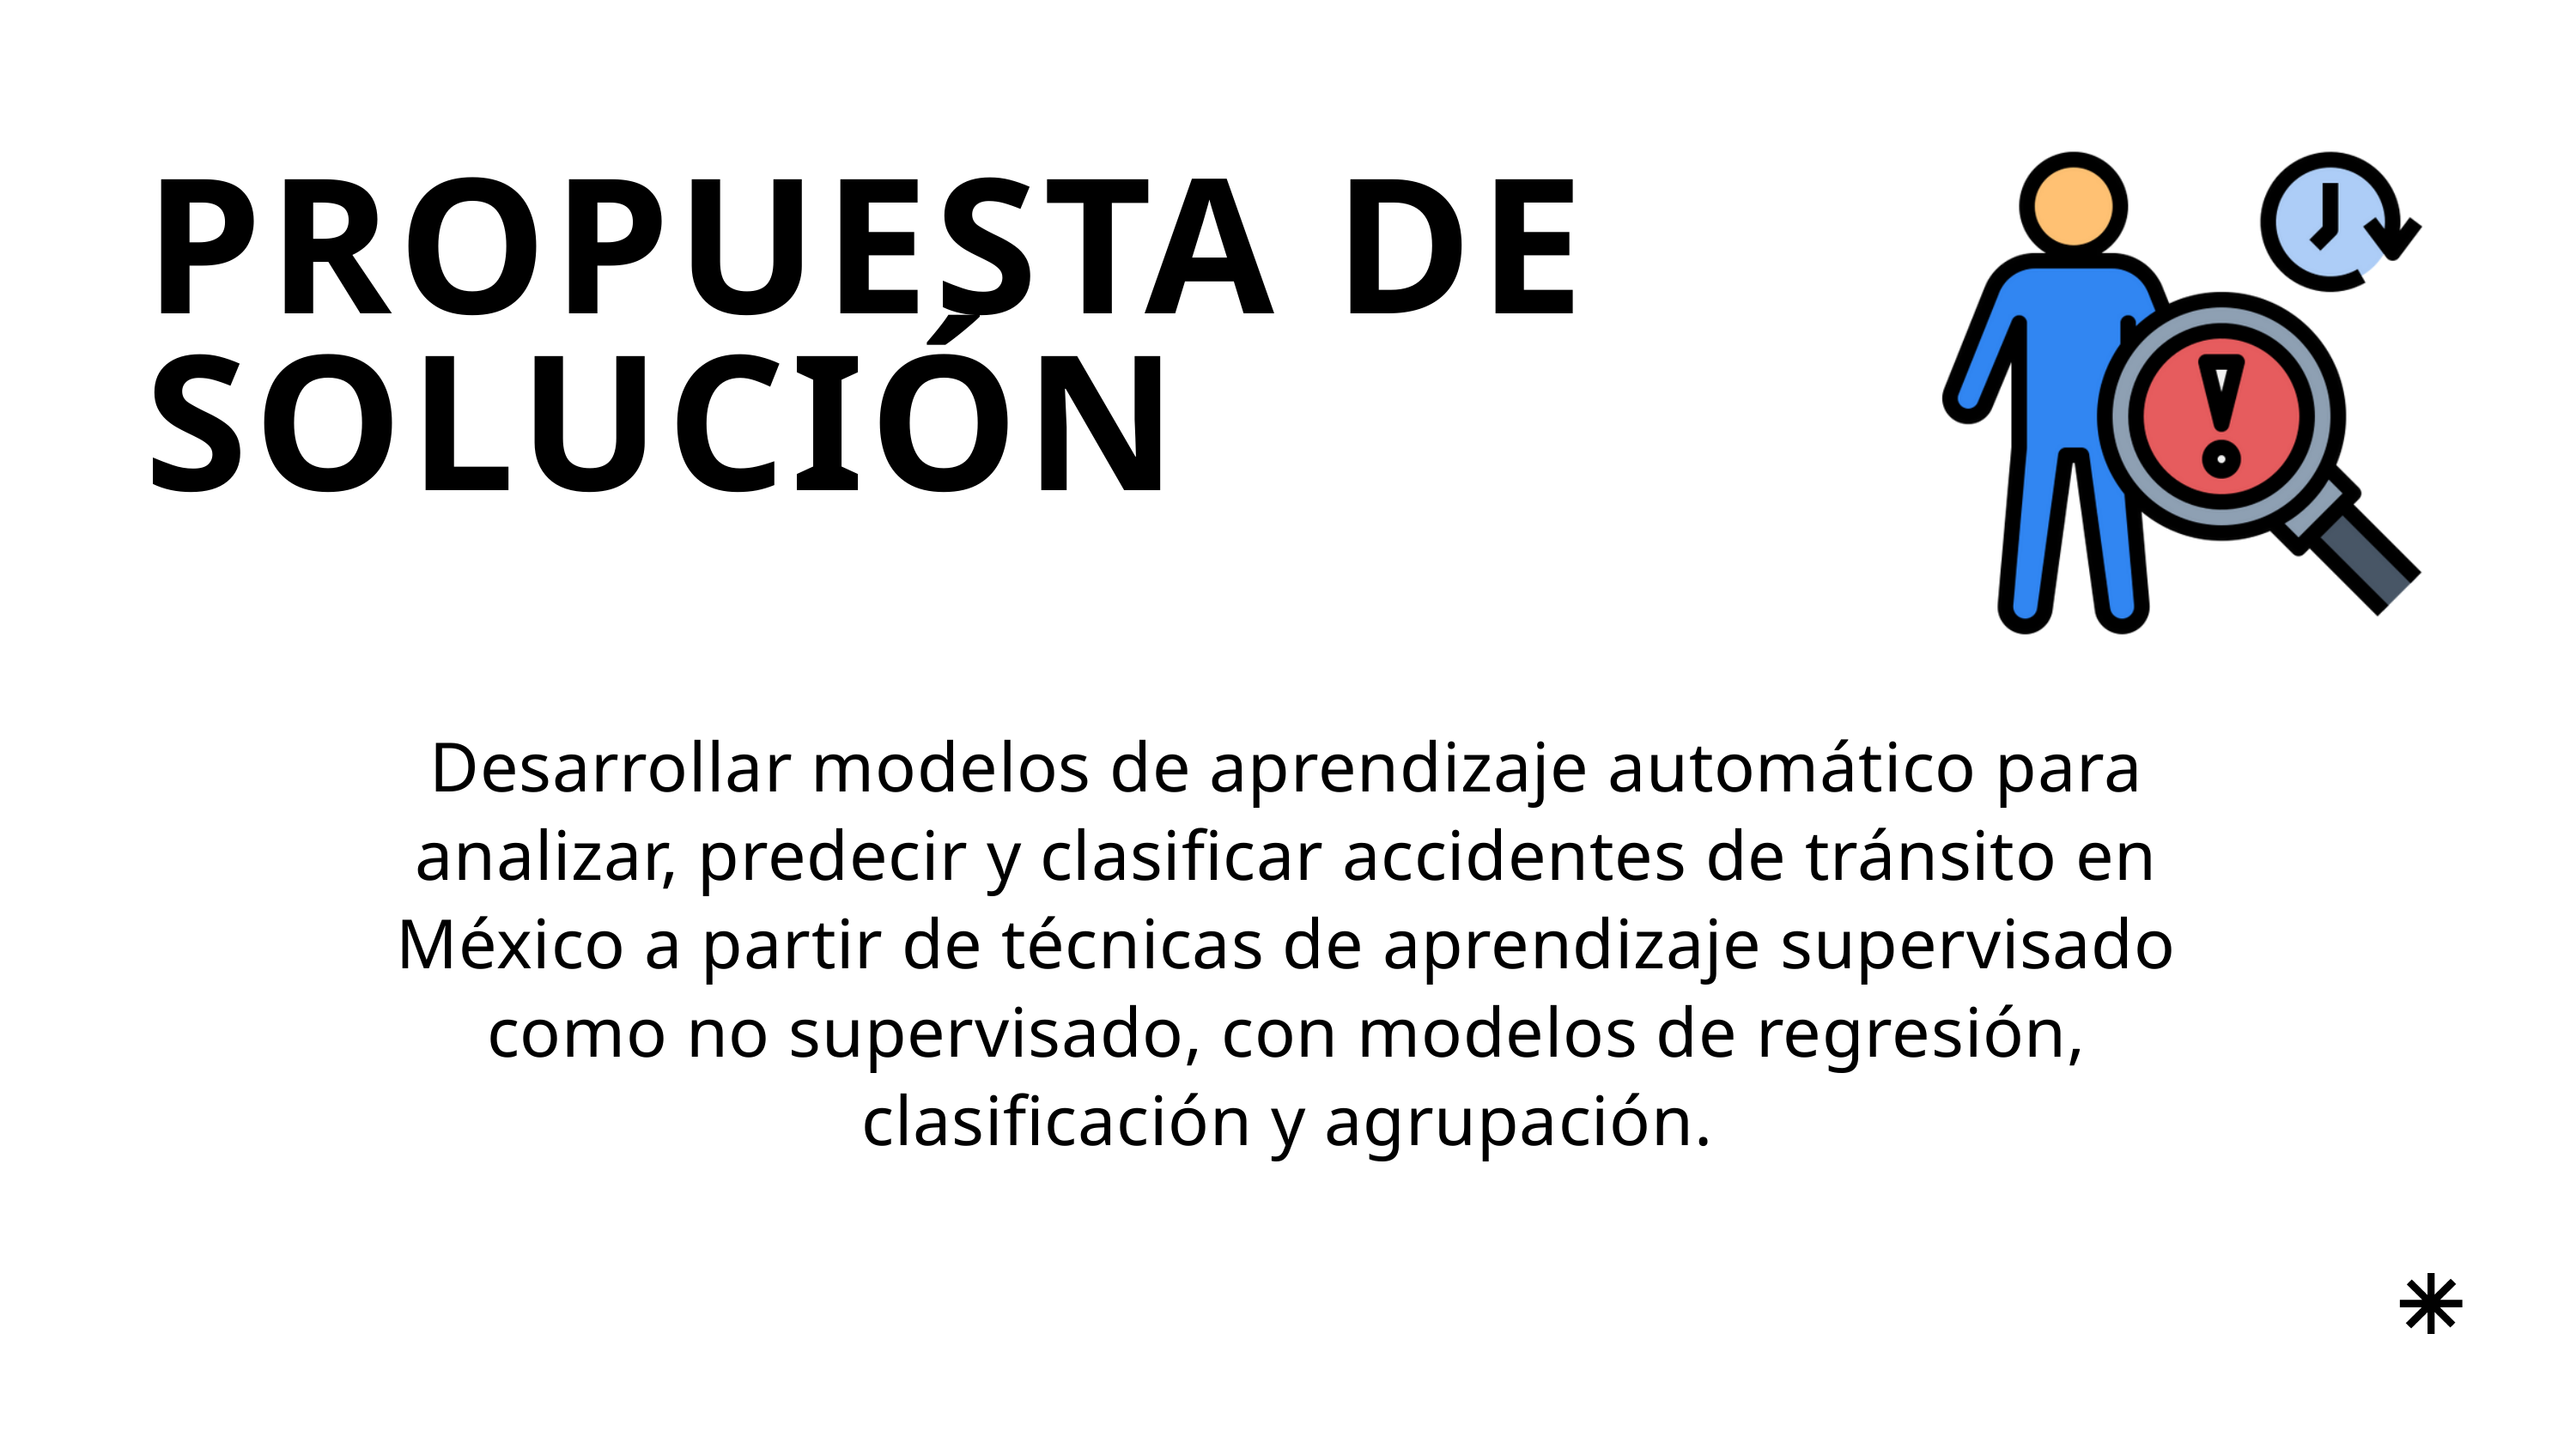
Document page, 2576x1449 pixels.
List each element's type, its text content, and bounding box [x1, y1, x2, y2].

text_box [2399, 1273, 2463, 1335]
text_box Desarrollar modelos de aprendizaje automático para analizar, predecir y clasificar accidentes de tránsito en México a partir de técnicas de aprendizaje supervisado como no supervisado, con modelos de regresión, clasificación y agrupación. [389, 717, 2187, 1160]
text_box PROPUESTA DE SOLUCIÓN [144, 174, 2026, 528]
text_box [1934, 144, 2432, 642]
